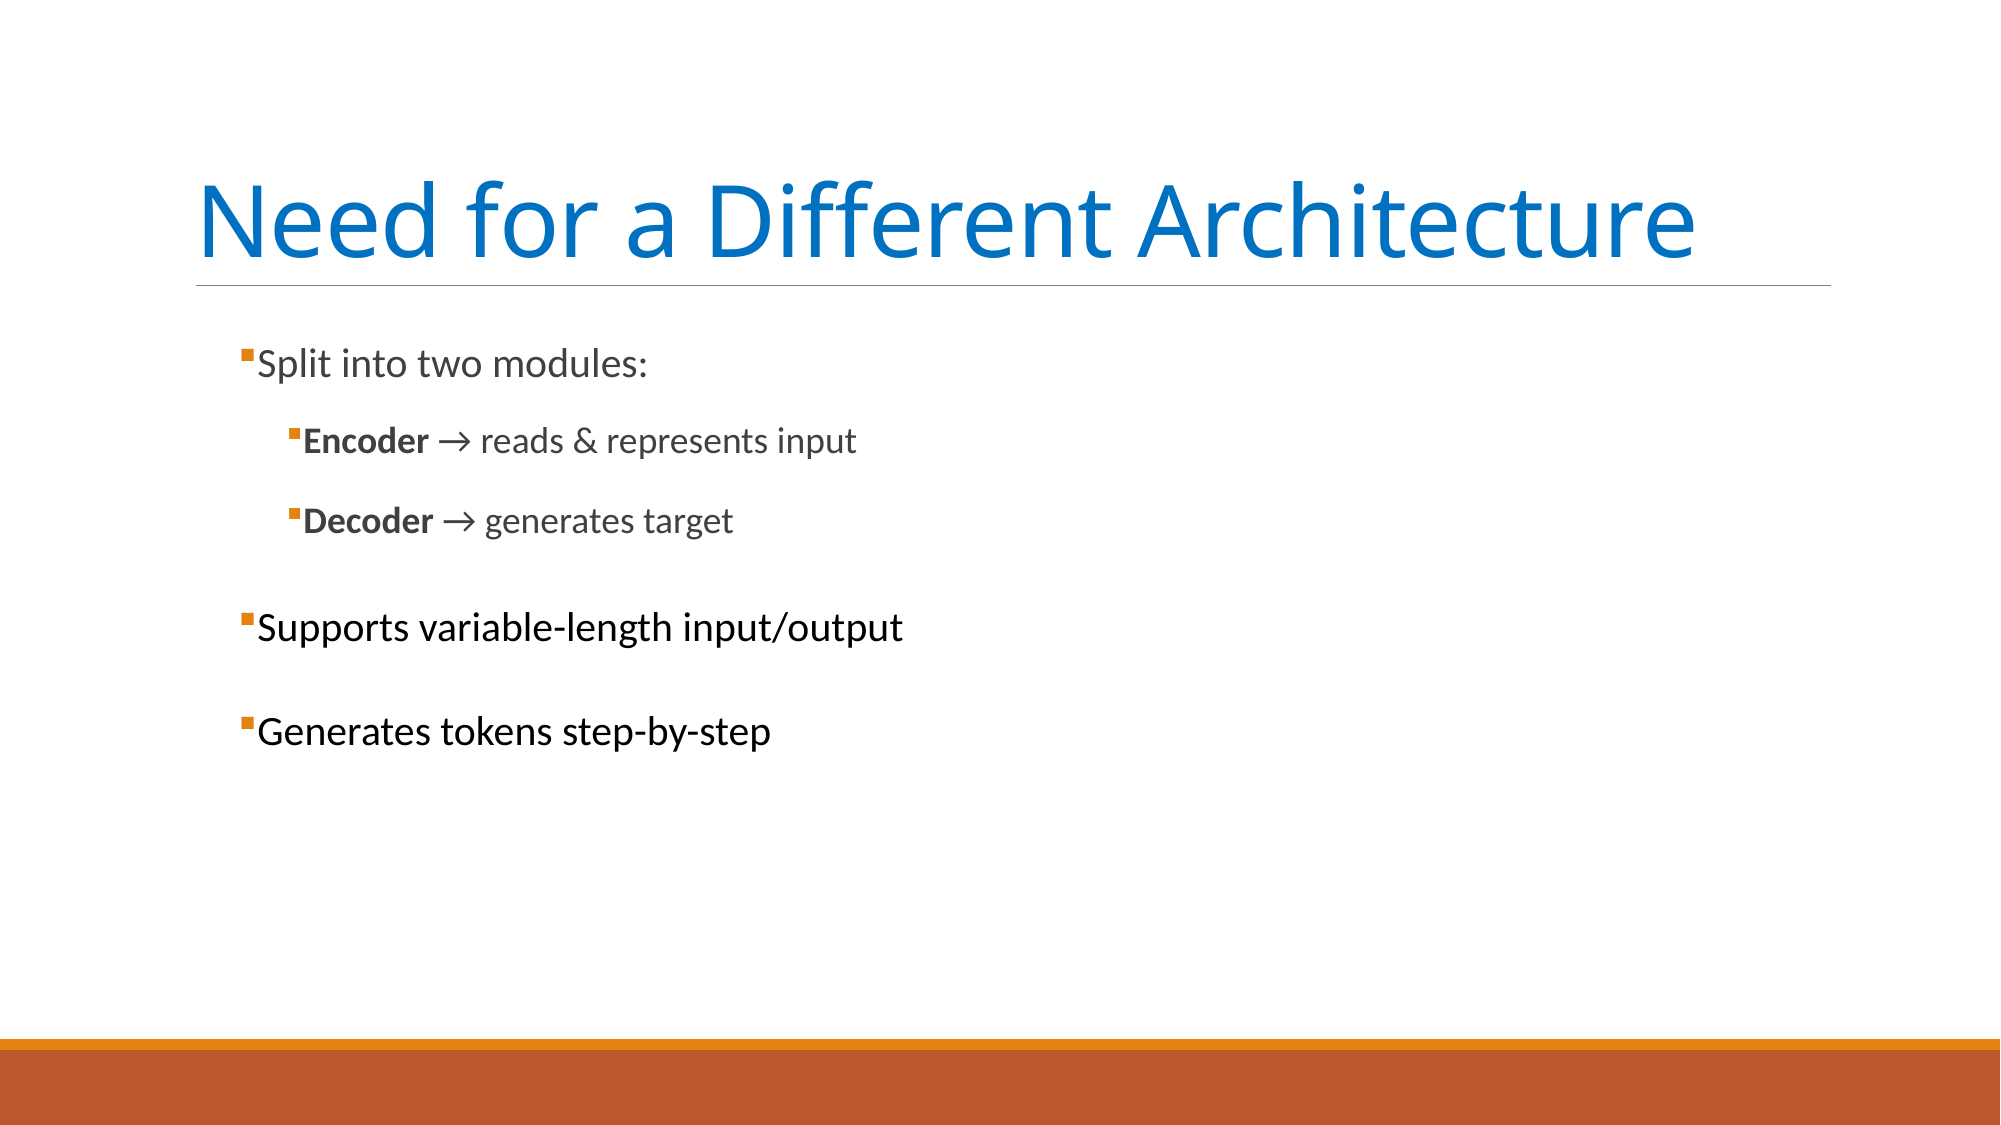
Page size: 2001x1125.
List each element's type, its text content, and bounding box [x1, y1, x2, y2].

title Need for a Different Architecture [180, 47, 1830, 285]
list Split into two modules: Encoder → reads & represents input Decoder → generates target Supports variable-length input/output Generates tokens step-by-step [180, 302, 1830, 963]
